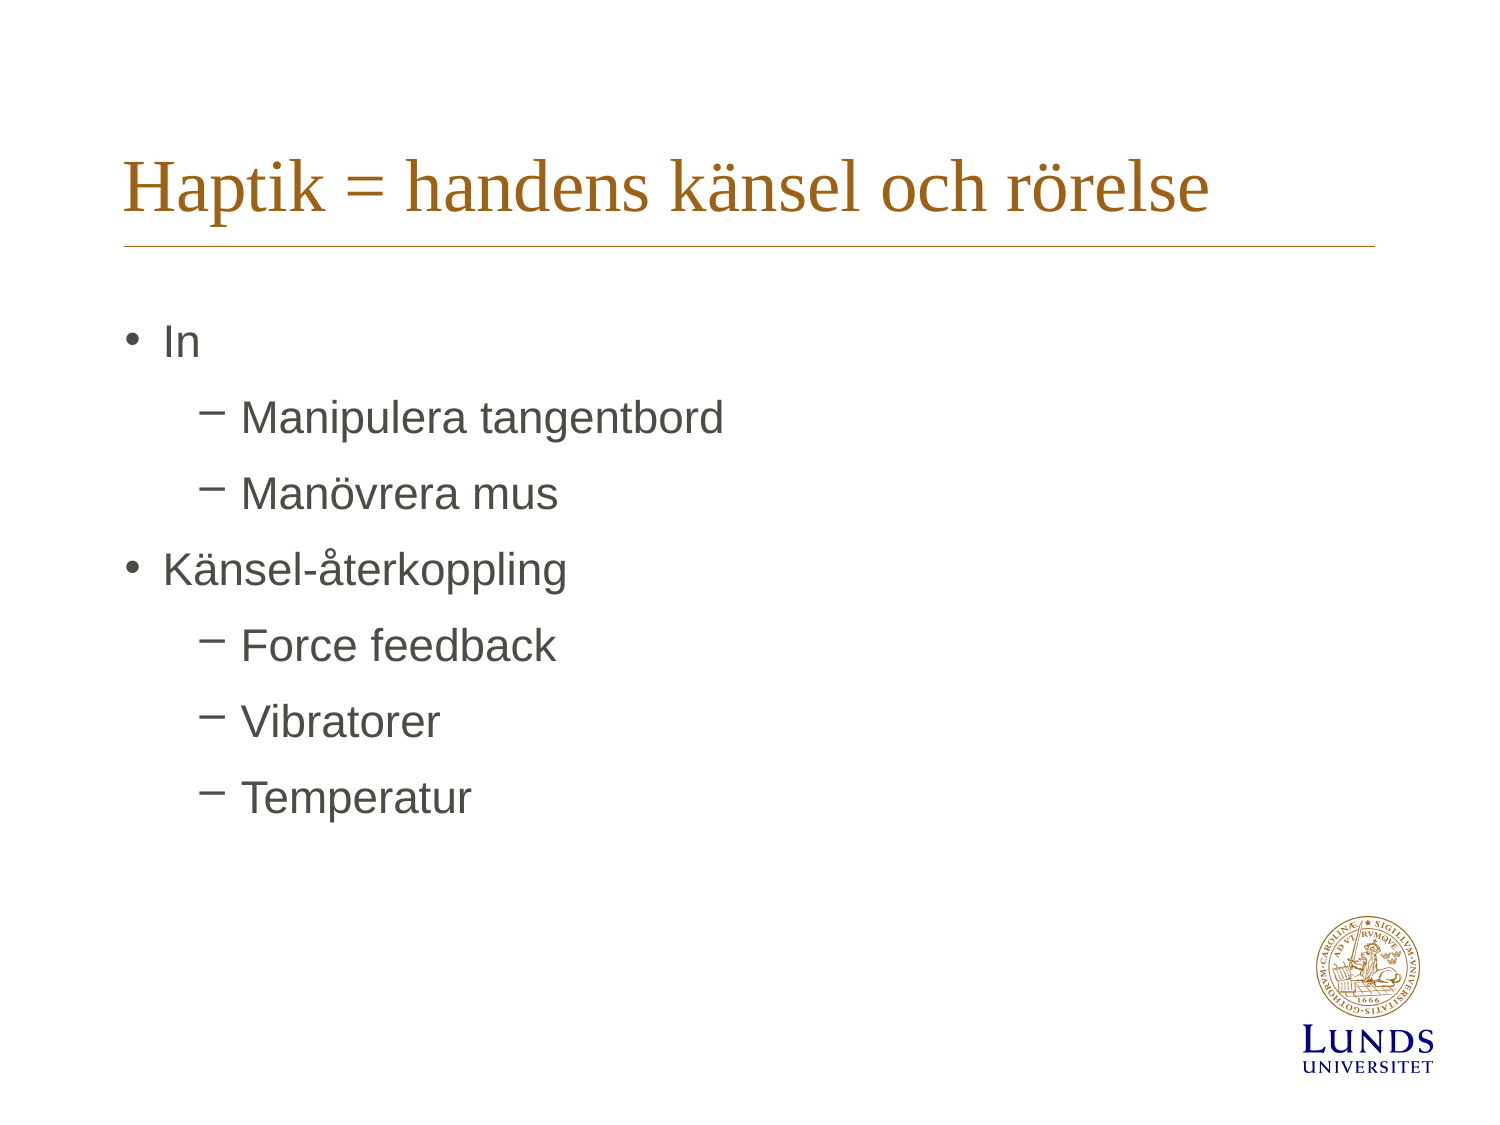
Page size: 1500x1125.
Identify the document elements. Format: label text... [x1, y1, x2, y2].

title Haptik = handens känsel och rörelse [106, 46, 1375, 235]
picture [1303, 916, 1433, 1073]
list In Manipulera tangentbord Manövrera mus Känsel-återkoppling Force feedback Vibratorer Temperatur [109, 303, 1375, 891]
